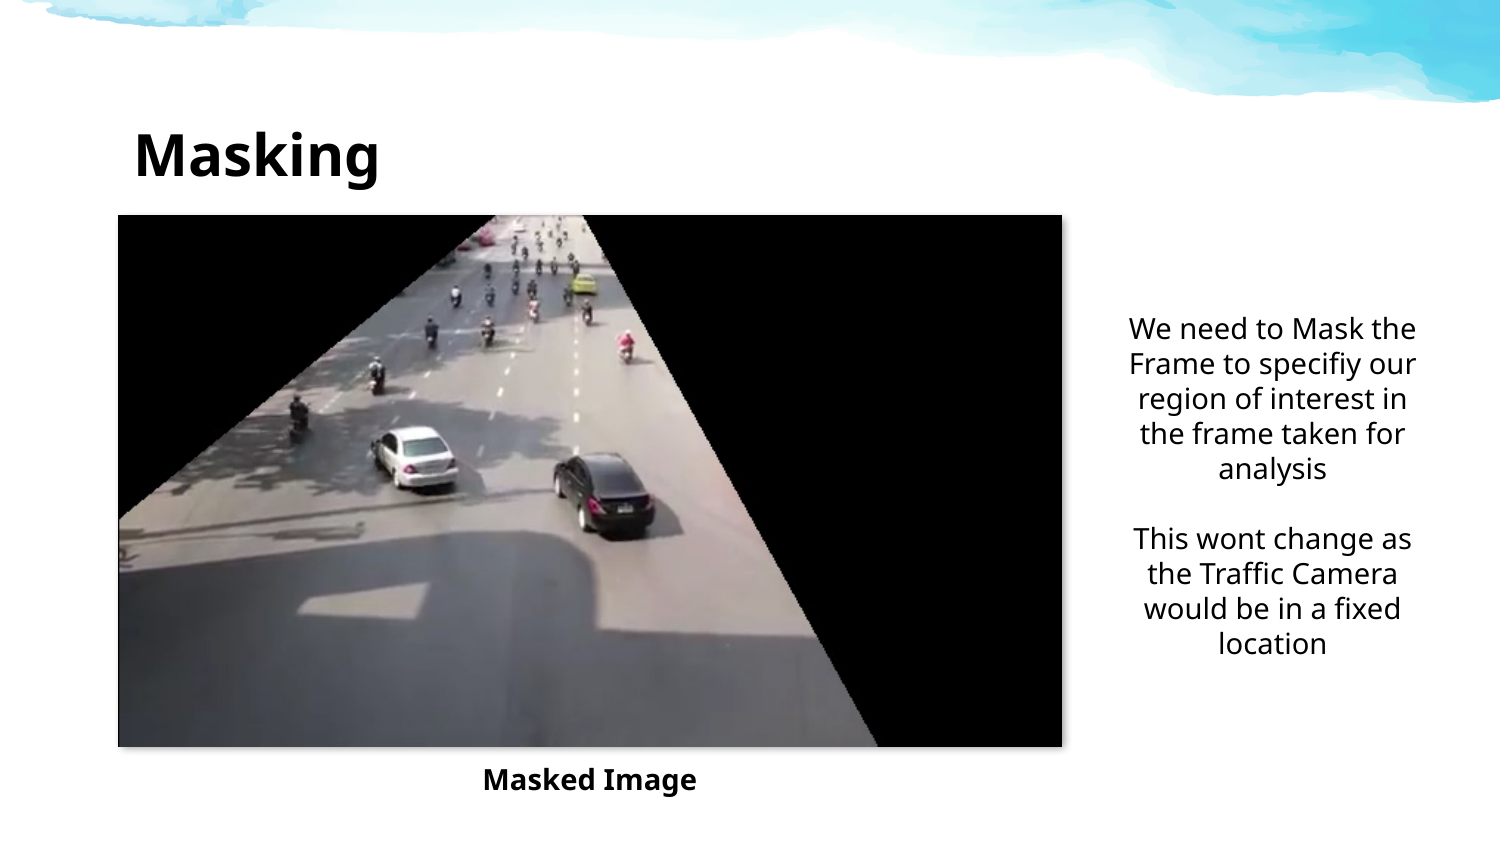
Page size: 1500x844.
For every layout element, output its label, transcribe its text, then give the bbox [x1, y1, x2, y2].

title Masking [118, 103, 1382, 198]
picture [0, 0, 1500, 844]
text_box Masked Image [266, 755, 914, 806]
text_box We need to Mask the Frame to specifiy our region of interest in the frame taken for analysis This wont change as the Traffic Camera would be in a fixed location [1110, 295, 1436, 728]
